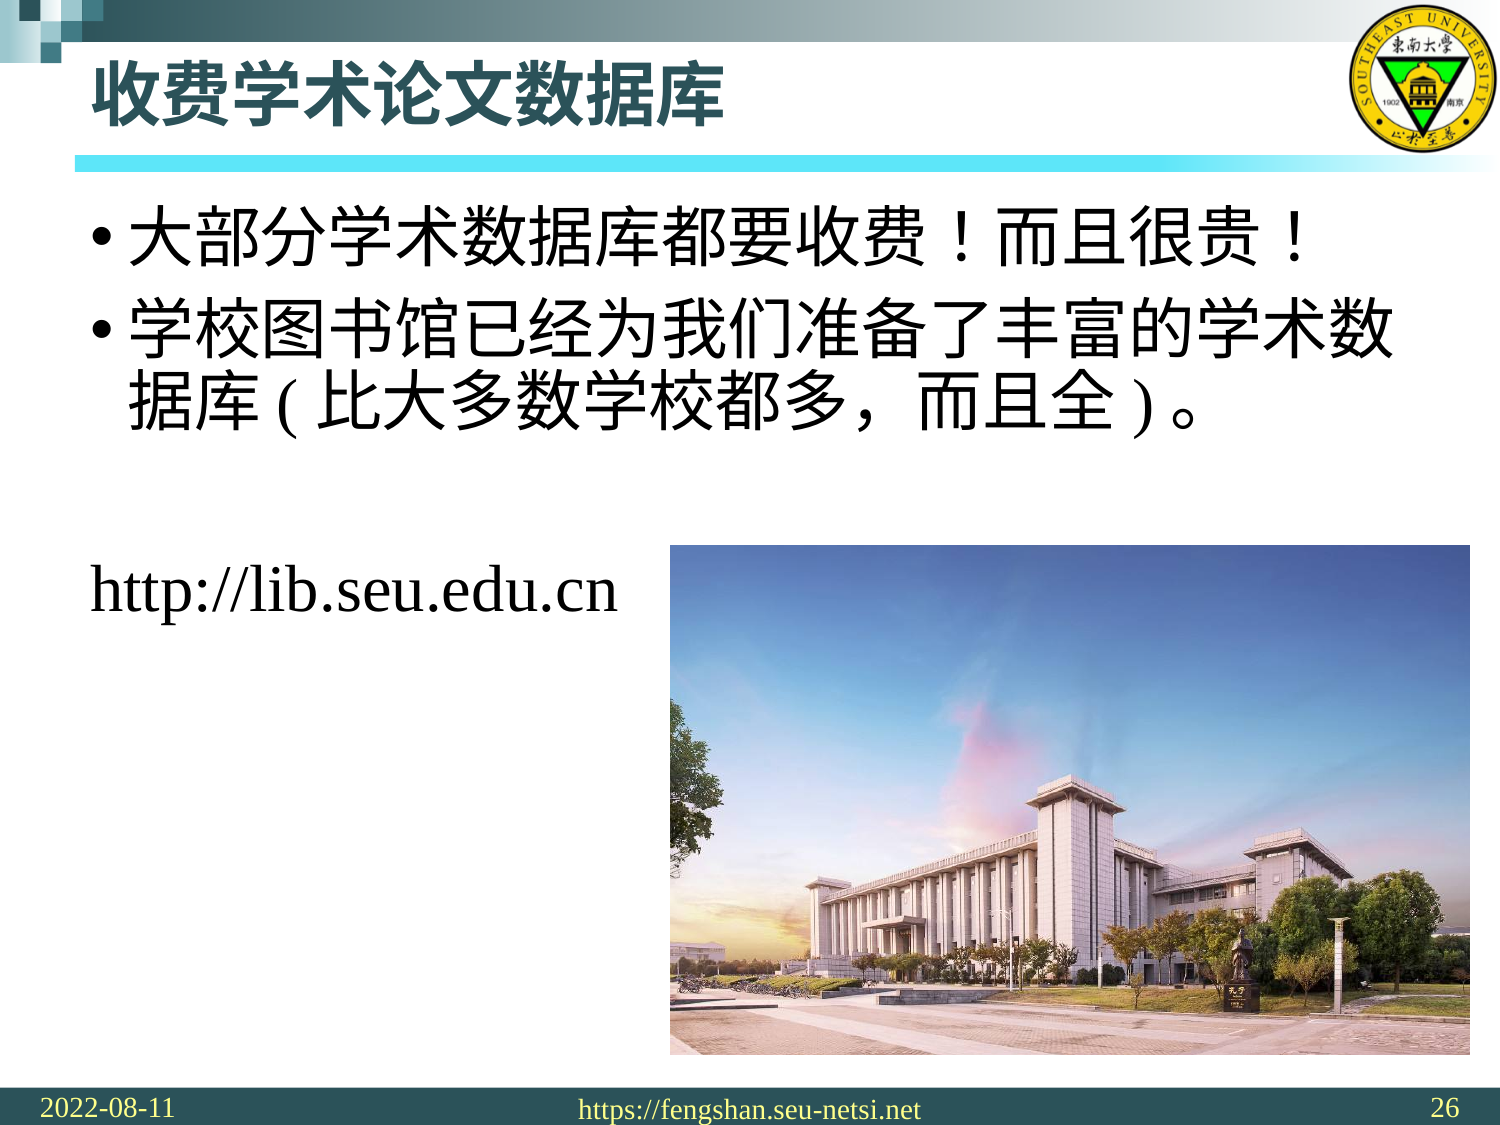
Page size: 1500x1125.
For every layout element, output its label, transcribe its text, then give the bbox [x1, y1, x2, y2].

picture [1348, 3, 1498, 154]
slide_number 26 [1125, 1087, 1475, 1125]
list 大部分学术数据库都要收费！而且很贵！ 学校图书馆已经为我们准备了丰富的学术数据库(比大多数学校都多，而且全)。 http://lib.seu.edu.cn [75, 196, 1450, 1075]
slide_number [24, 1087, 375, 1125]
title 收费学术论文数据库 [75, 46, 1383, 149]
footer https://fengshan.seu-netsi.net [460, 1088, 1040, 1125]
picture [670, 545, 1470, 1055]
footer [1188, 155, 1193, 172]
slide_number 55 [1155, 155, 1161, 172]
